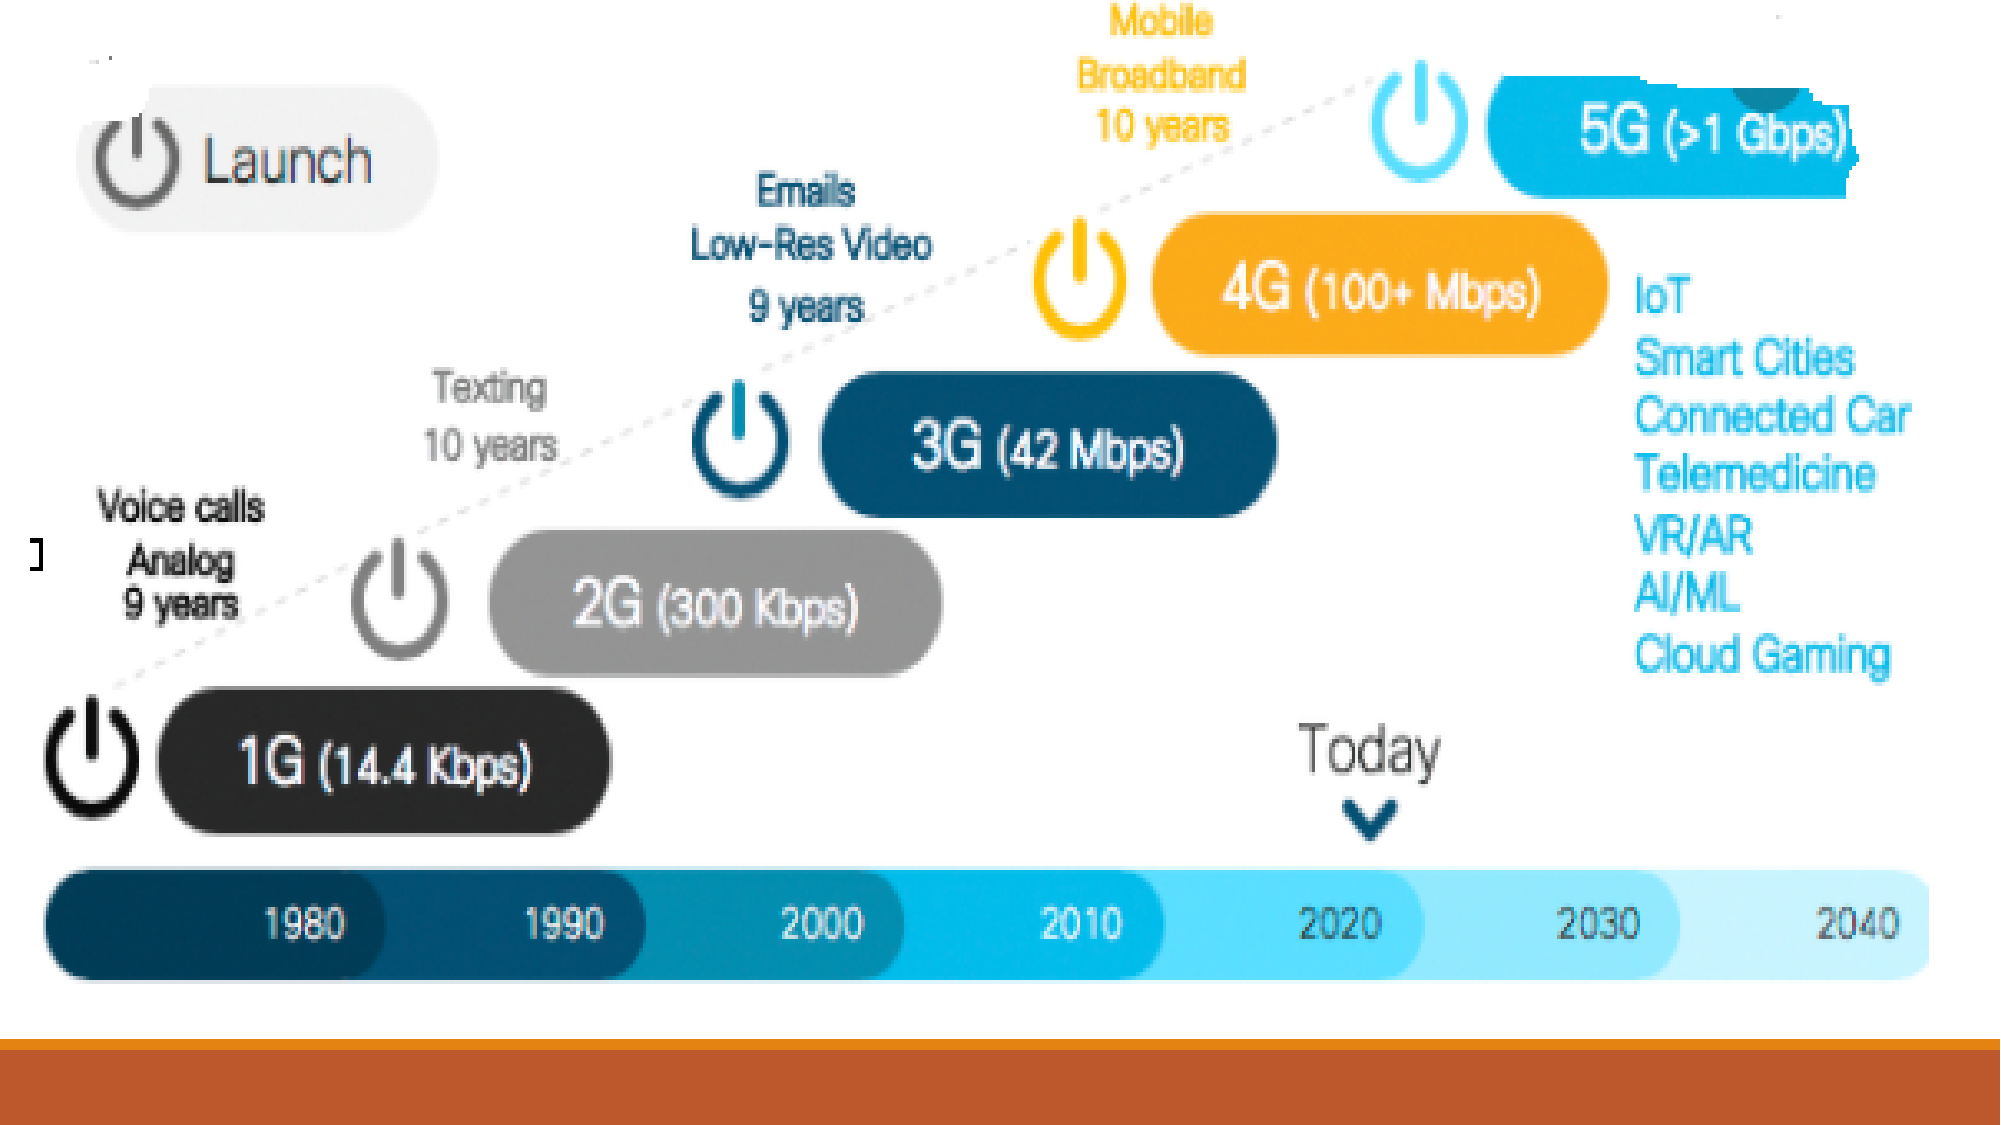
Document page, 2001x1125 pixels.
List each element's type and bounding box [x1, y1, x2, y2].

picture [30, 0, 1929, 993]
